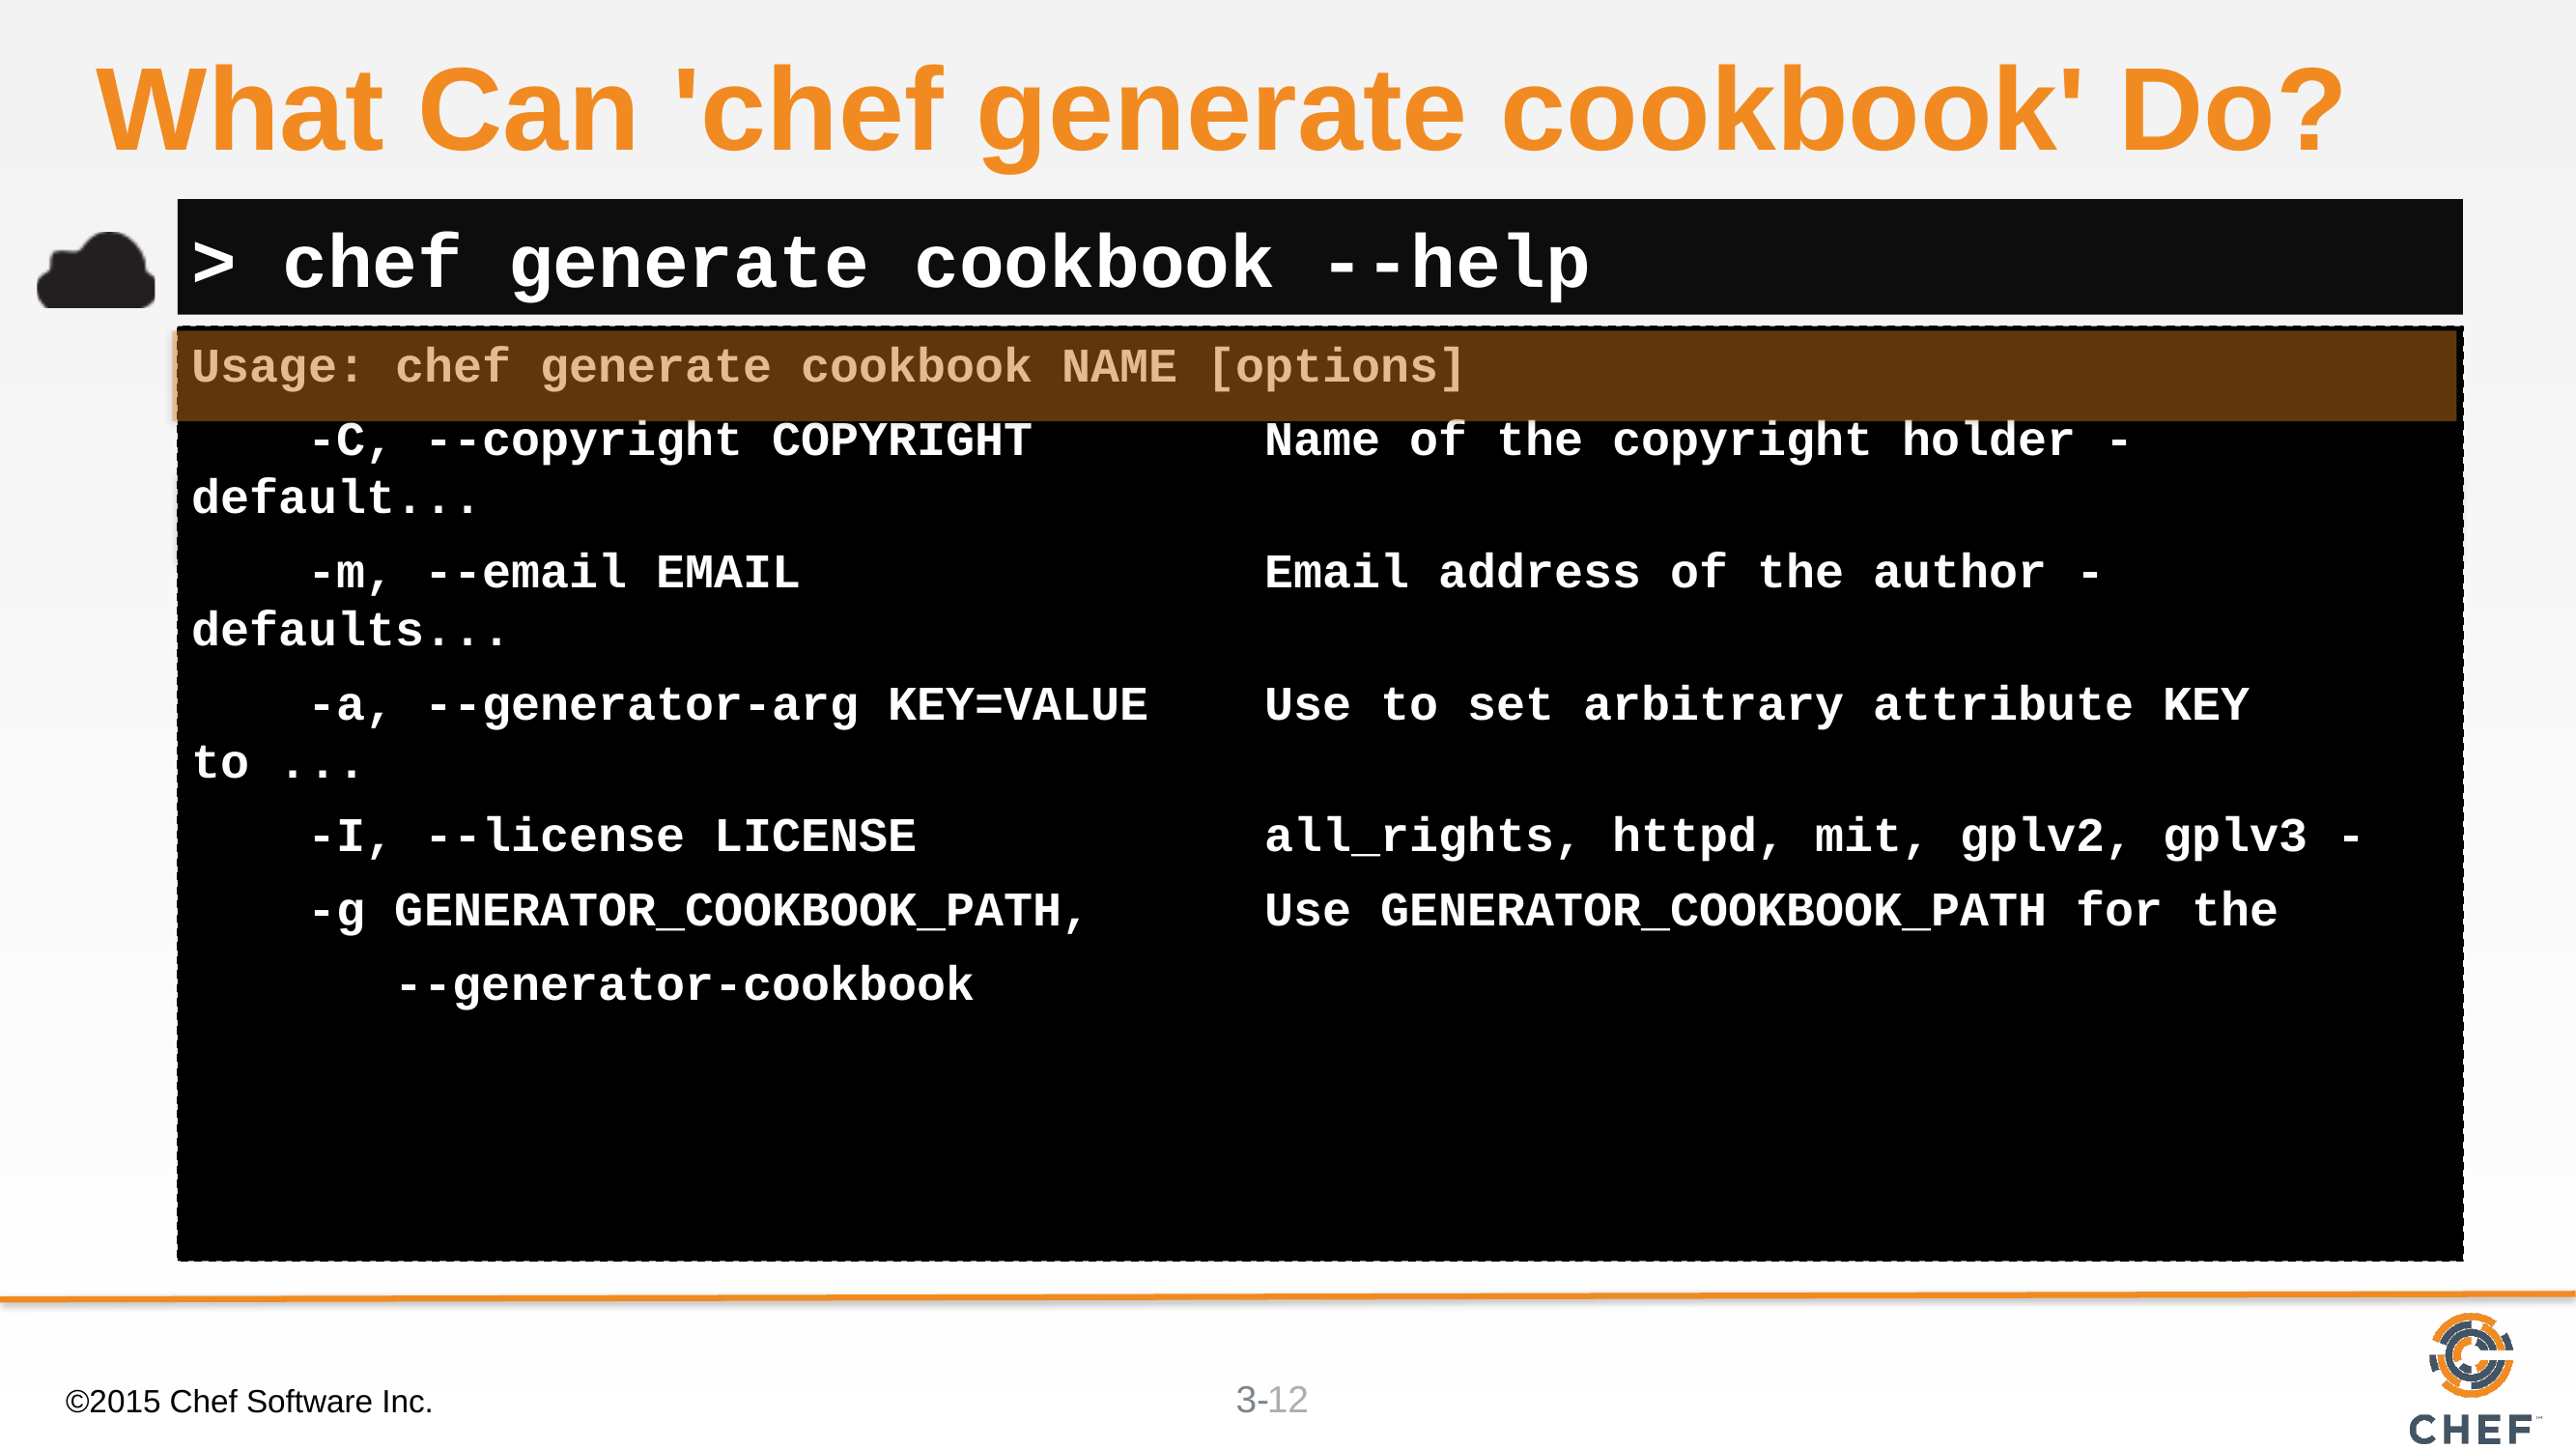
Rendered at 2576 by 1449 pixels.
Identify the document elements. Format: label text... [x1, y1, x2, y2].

text_box [172, 330, 2457, 422]
list > chef generate cookbook --help [177, 199, 2463, 315]
slide_number 12 [998, 1359, 1578, 1437]
title What Can 'chef generate cookbook' Do? [96, 48, 2463, 180]
footer ©2015 Chef Software Inc. [51, 1359, 952, 1440]
picture [2399, 1297, 2550, 1449]
list Usage: chef generate cookbook NAME [options] -C, --copyright COPYRIGHT Name of the copyright holder - default... -m, --email EMAIL Email address of the author - defaults... -a, --generator-arg KEY=VALUE Use to set arbitrary attribute KEY to ... -I, --license LICENSE all_rights, httpd, mit, gplv2, gplv3 - -g GENERATOR_COOKBOOK_PATH, Use GENERATOR_COOKBOOK_PATH for the --generator-cookbook [177, 326, 2464, 335]
list Usage: chef generate cookbook NAME [options] -C, --copyright COPYRIGHT Name of the copyright holder - default... -m, --email EMAIL Email address of the author - defaults... -a, --generator-arg KEY=VALUE Use to set arbitrary attribute KEY to ... -I, --license LICENSE all_rights, httpd, mit, gplv2, gplv3 - -g GENERATOR_COOKBOOK_PATH, Use GENERATOR_COOKBOOK_PATH for the --generator-cookbook [177, 426, 2464, 1262]
